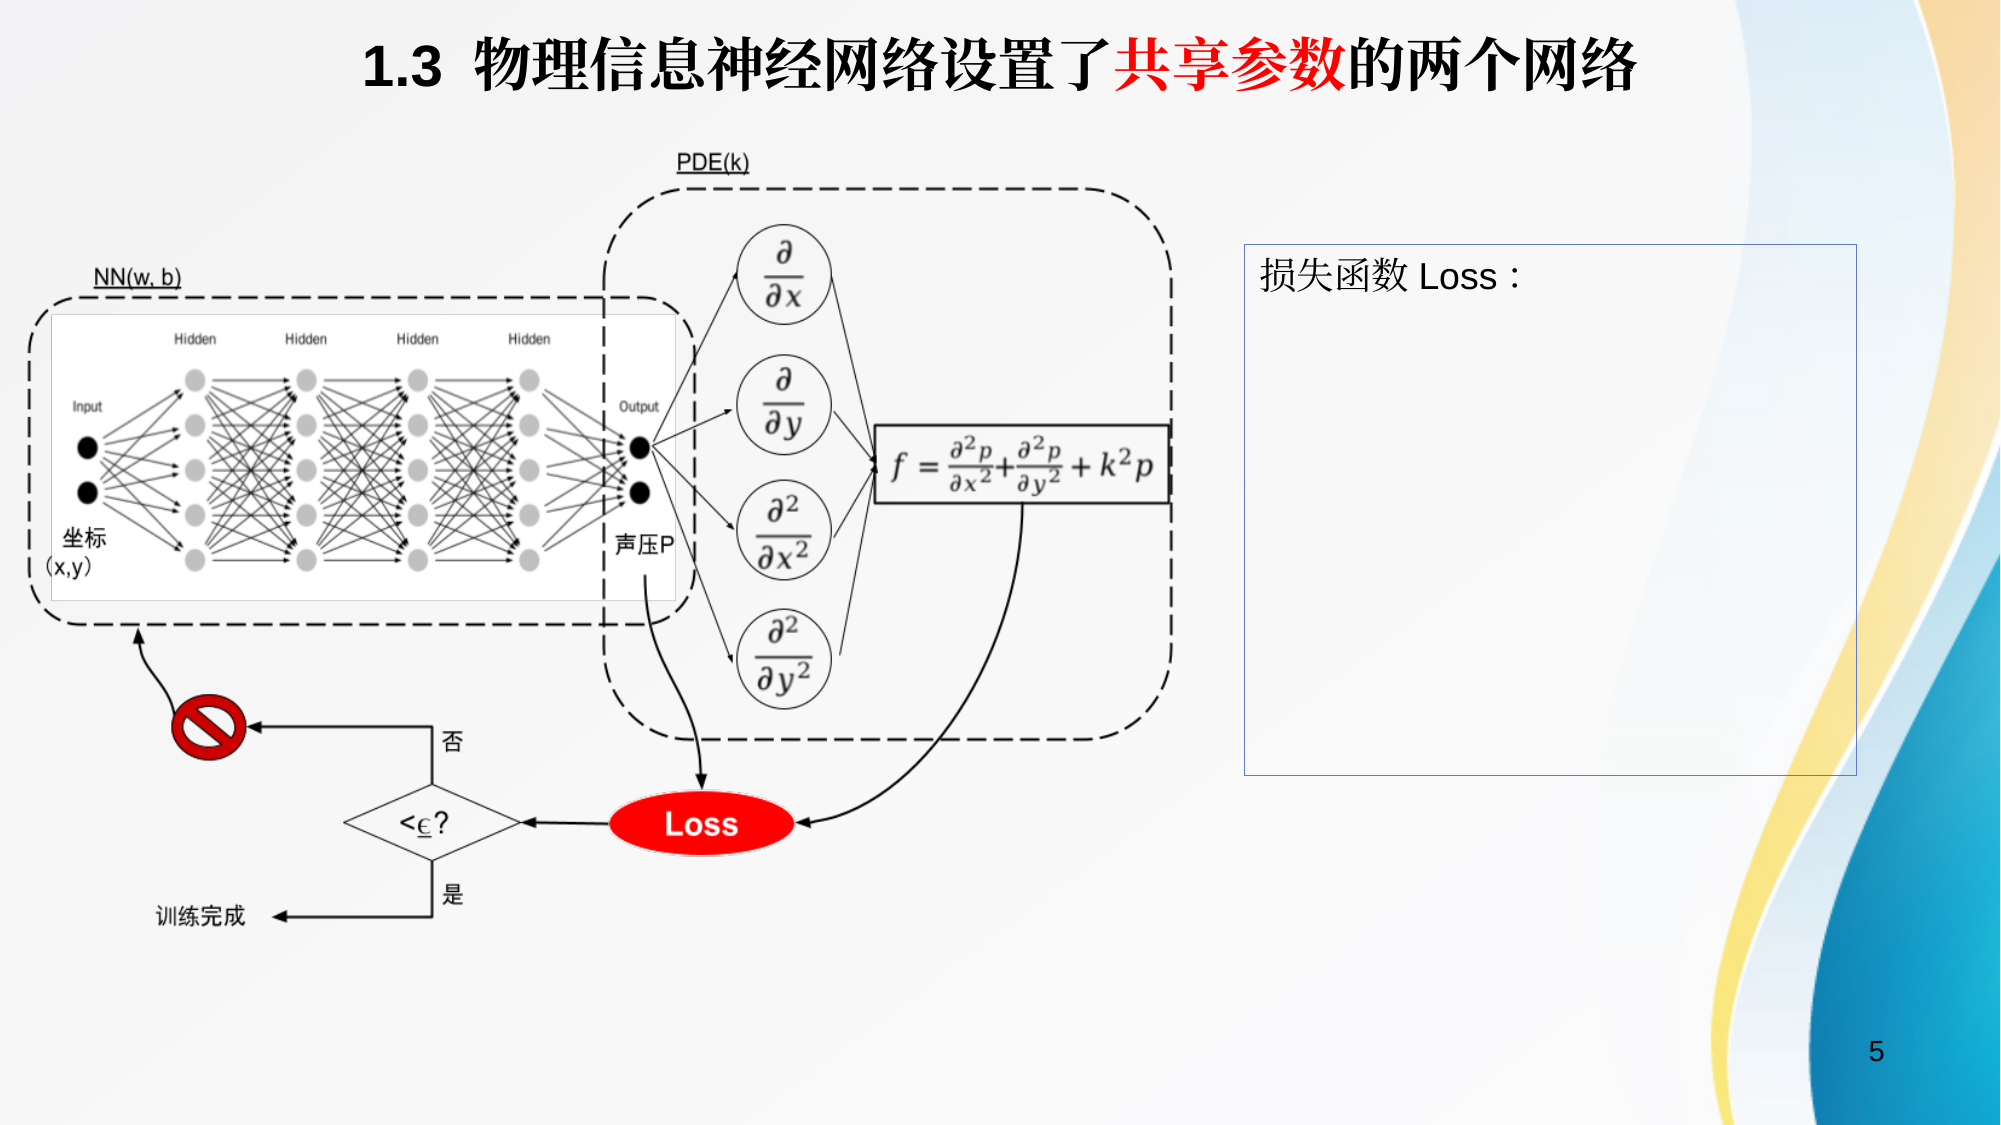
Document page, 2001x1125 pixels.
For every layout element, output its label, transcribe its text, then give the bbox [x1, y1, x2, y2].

text_box 1.3 物理信息神经网络设置了共享参数的两个网络 [323, 8, 1677, 119]
picture [0, 0, 2001, 1125]
slide_number 5 [1433, 1024, 1900, 1103]
